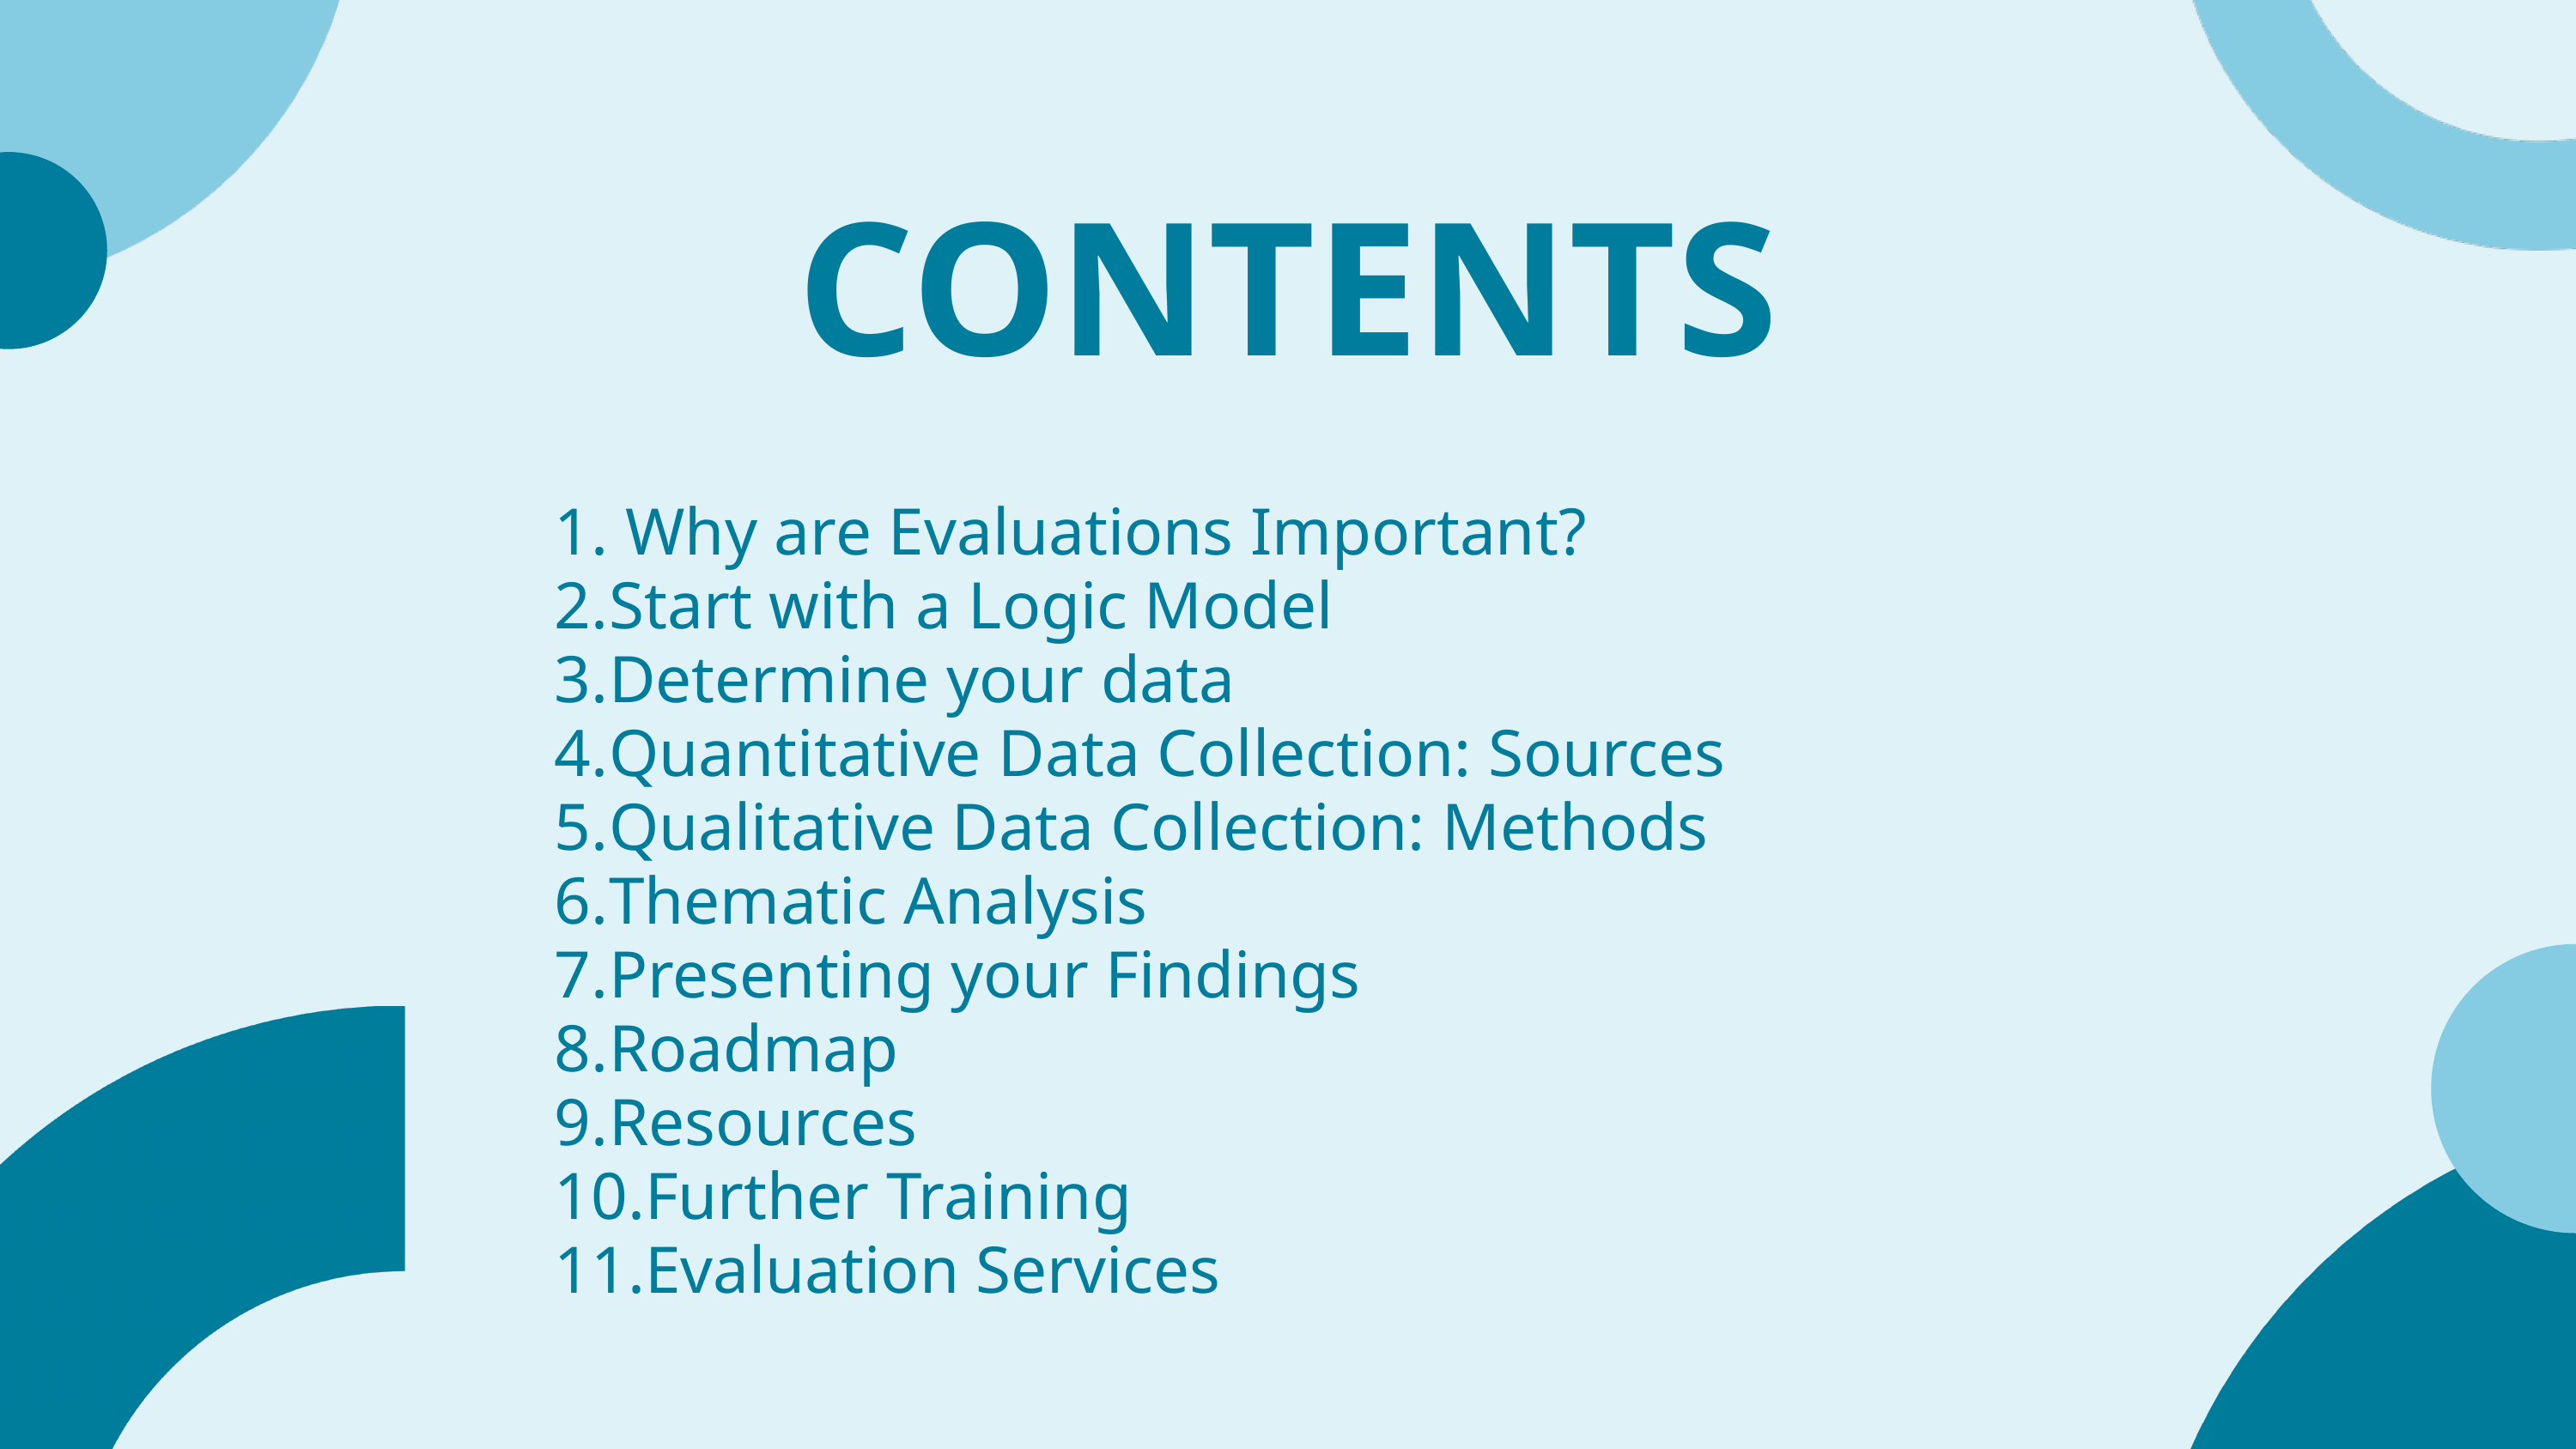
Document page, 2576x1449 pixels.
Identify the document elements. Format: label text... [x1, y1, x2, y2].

text_box [2175, 0, 2576, 251]
text_box [2141, 1104, 2576, 1449]
text_box CONTENTS [515, 203, 2060, 393]
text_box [2431, 943, 2576, 1234]
text_box [0, 0, 357, 290]
text_box Why are Evaluations Important? Start with a Logic Model Determine your data Quantitative Data Collection: Sources Qualitative Data Collection: Methods Thematic Analysis Presenting your Findings Roadmap Resources Further Training Evaluation Services [499, 493, 2077, 1307]
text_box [0, 151, 107, 349]
text_box [0, 1006, 405, 1449]
